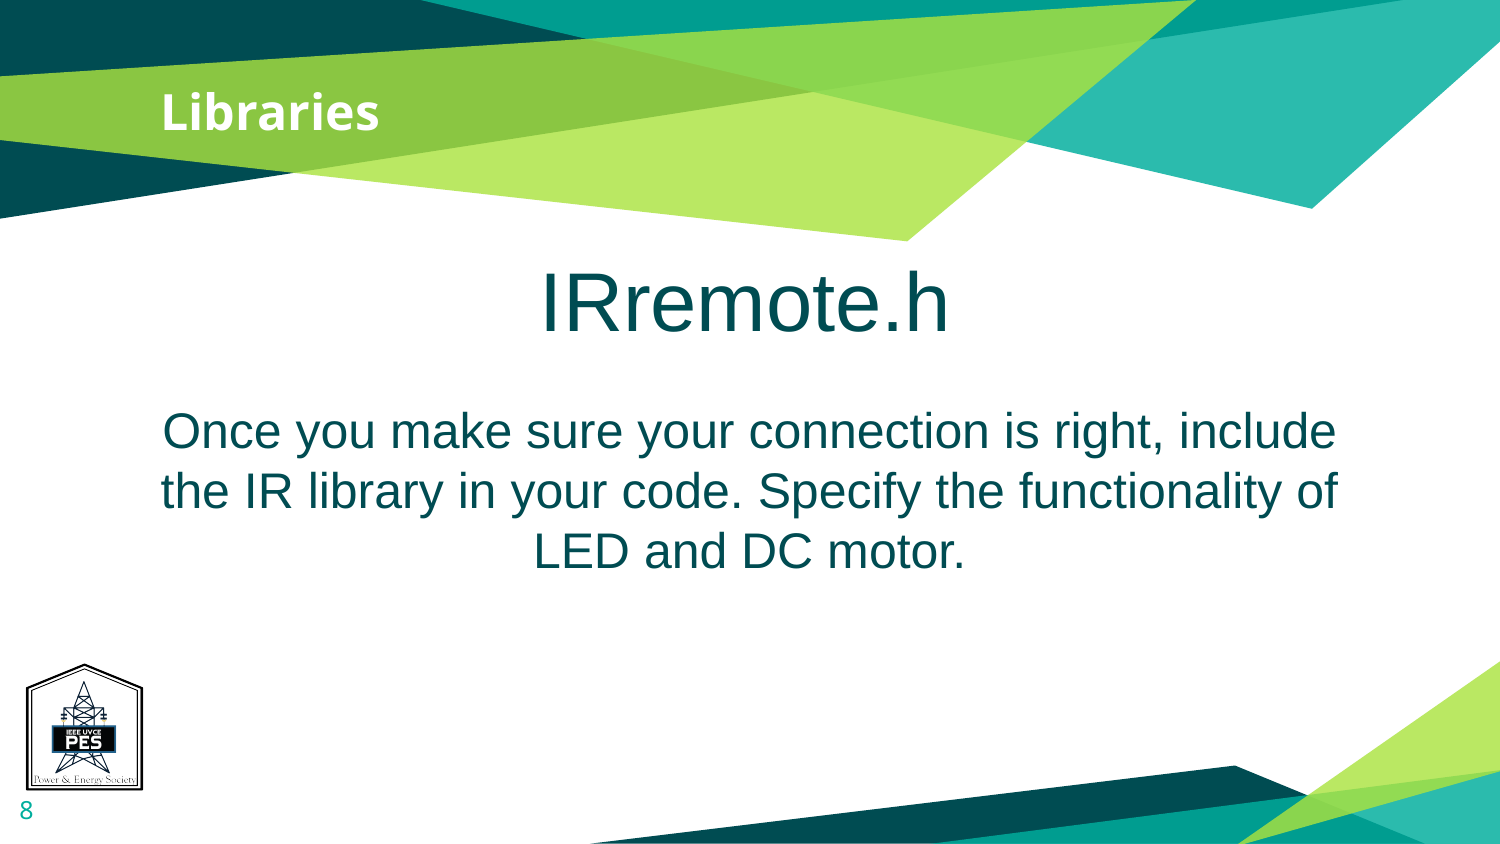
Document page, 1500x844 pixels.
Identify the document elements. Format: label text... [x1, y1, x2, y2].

text_box IRremote.h [524, 240, 975, 356]
text_box Once you make sure your connection is right, include the IR library in your code. Specify the functionality of LED and DC motor. [145, 391, 1355, 844]
title Libraries [145, 65, 1355, 206]
picture [0, 623, 170, 844]
